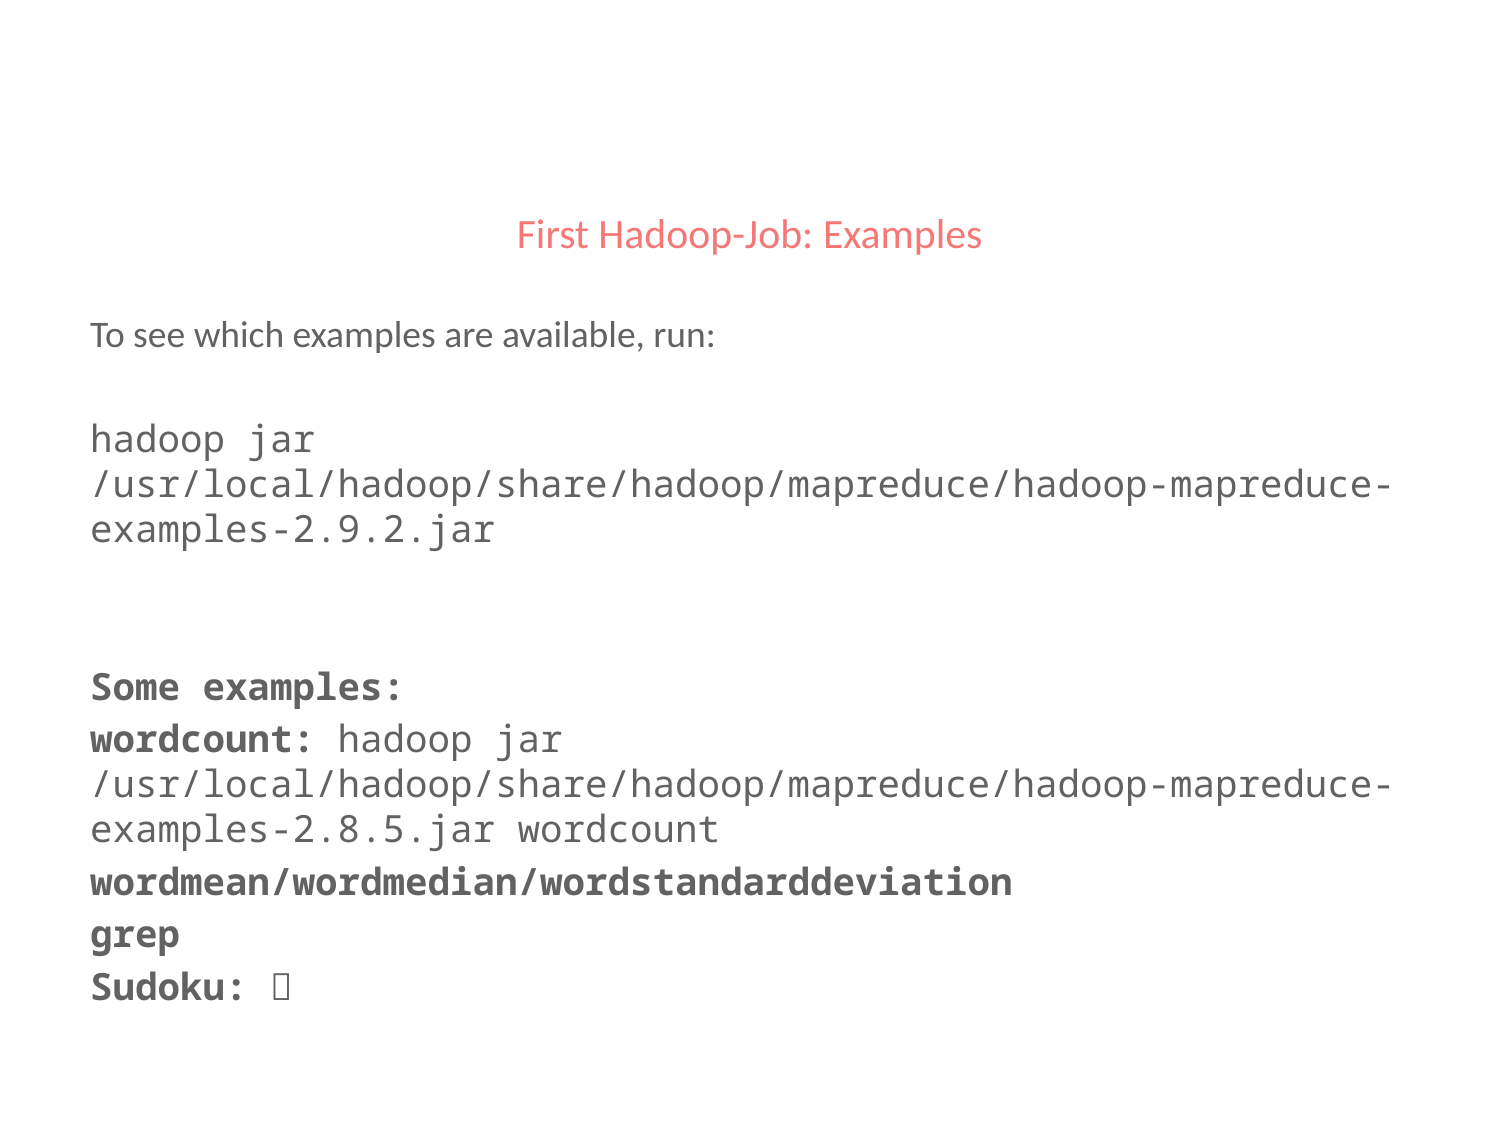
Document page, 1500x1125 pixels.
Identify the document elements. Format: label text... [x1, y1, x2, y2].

list To see which examples are available, run: hadoop jar /usr/local/hadoop/share/hadoop/mapreduce/hadoop-mapreduce-examples-2.9.2.jar Some examples: wordcount: hadoop jar /usr/local/hadoop/share/hadoop/mapreduce/hadoop-mapreduce-examples-2.8.5.jar wordcount wordmean/wordmedian/wordstandarddeviation grep Sudoku:  [75, 302, 1425, 1005]
title First Hadoop-Job: Examples [75, 172, 1425, 291]
